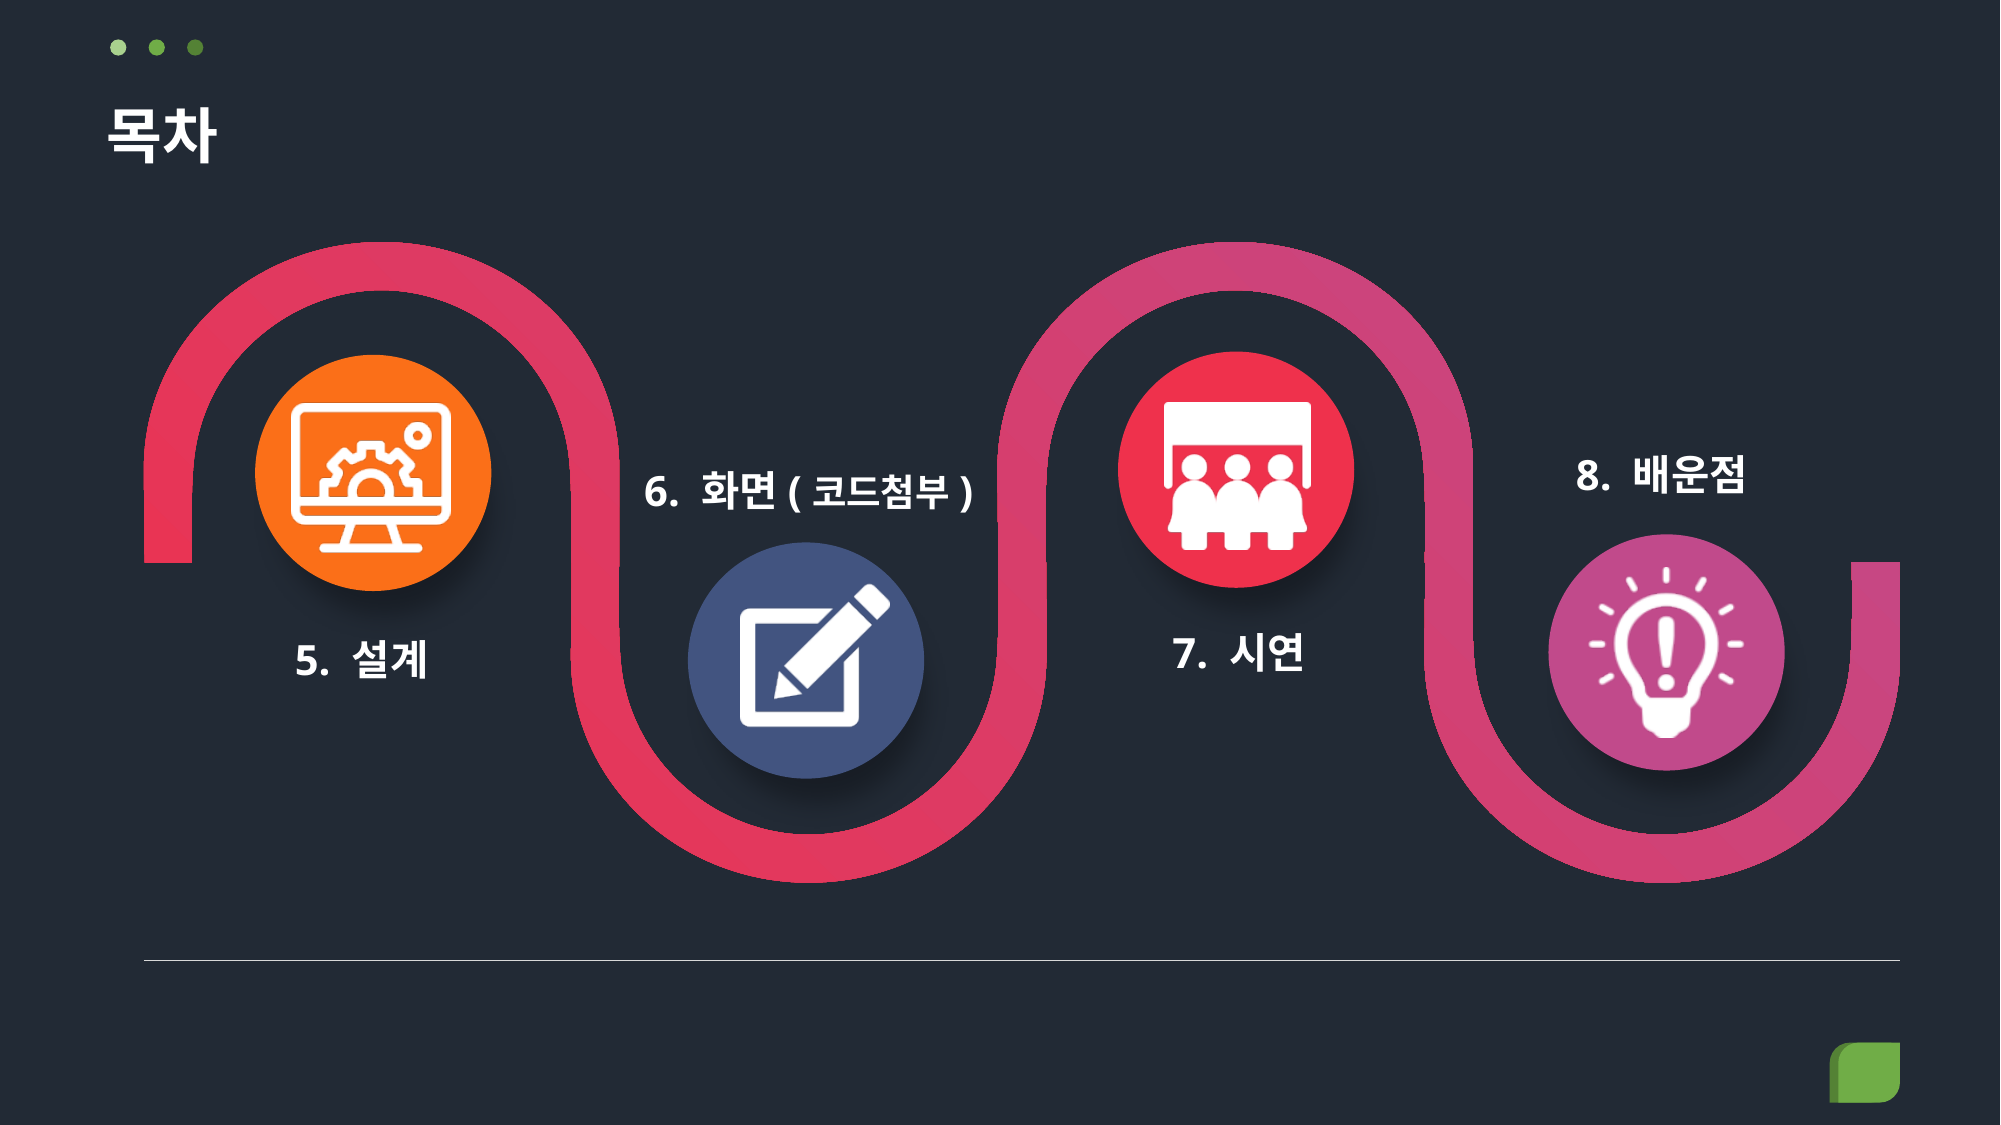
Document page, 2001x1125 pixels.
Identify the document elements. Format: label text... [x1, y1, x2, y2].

picture [291, 398, 451, 558]
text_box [1548, 534, 1785, 771]
text_box 8. 배운점 [1550, 449, 1774, 500]
title 목차 [100, 106, 1470, 173]
text_box 7. 시연 [1128, 627, 1351, 678]
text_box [1117, 351, 1355, 588]
text_box 5. 설계 [250, 633, 473, 684]
text_box 6. 화면(코드첨부) [644, 440, 974, 541]
text_box [255, 354, 492, 592]
text_box [142, 241, 1901, 884]
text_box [687, 542, 925, 779]
